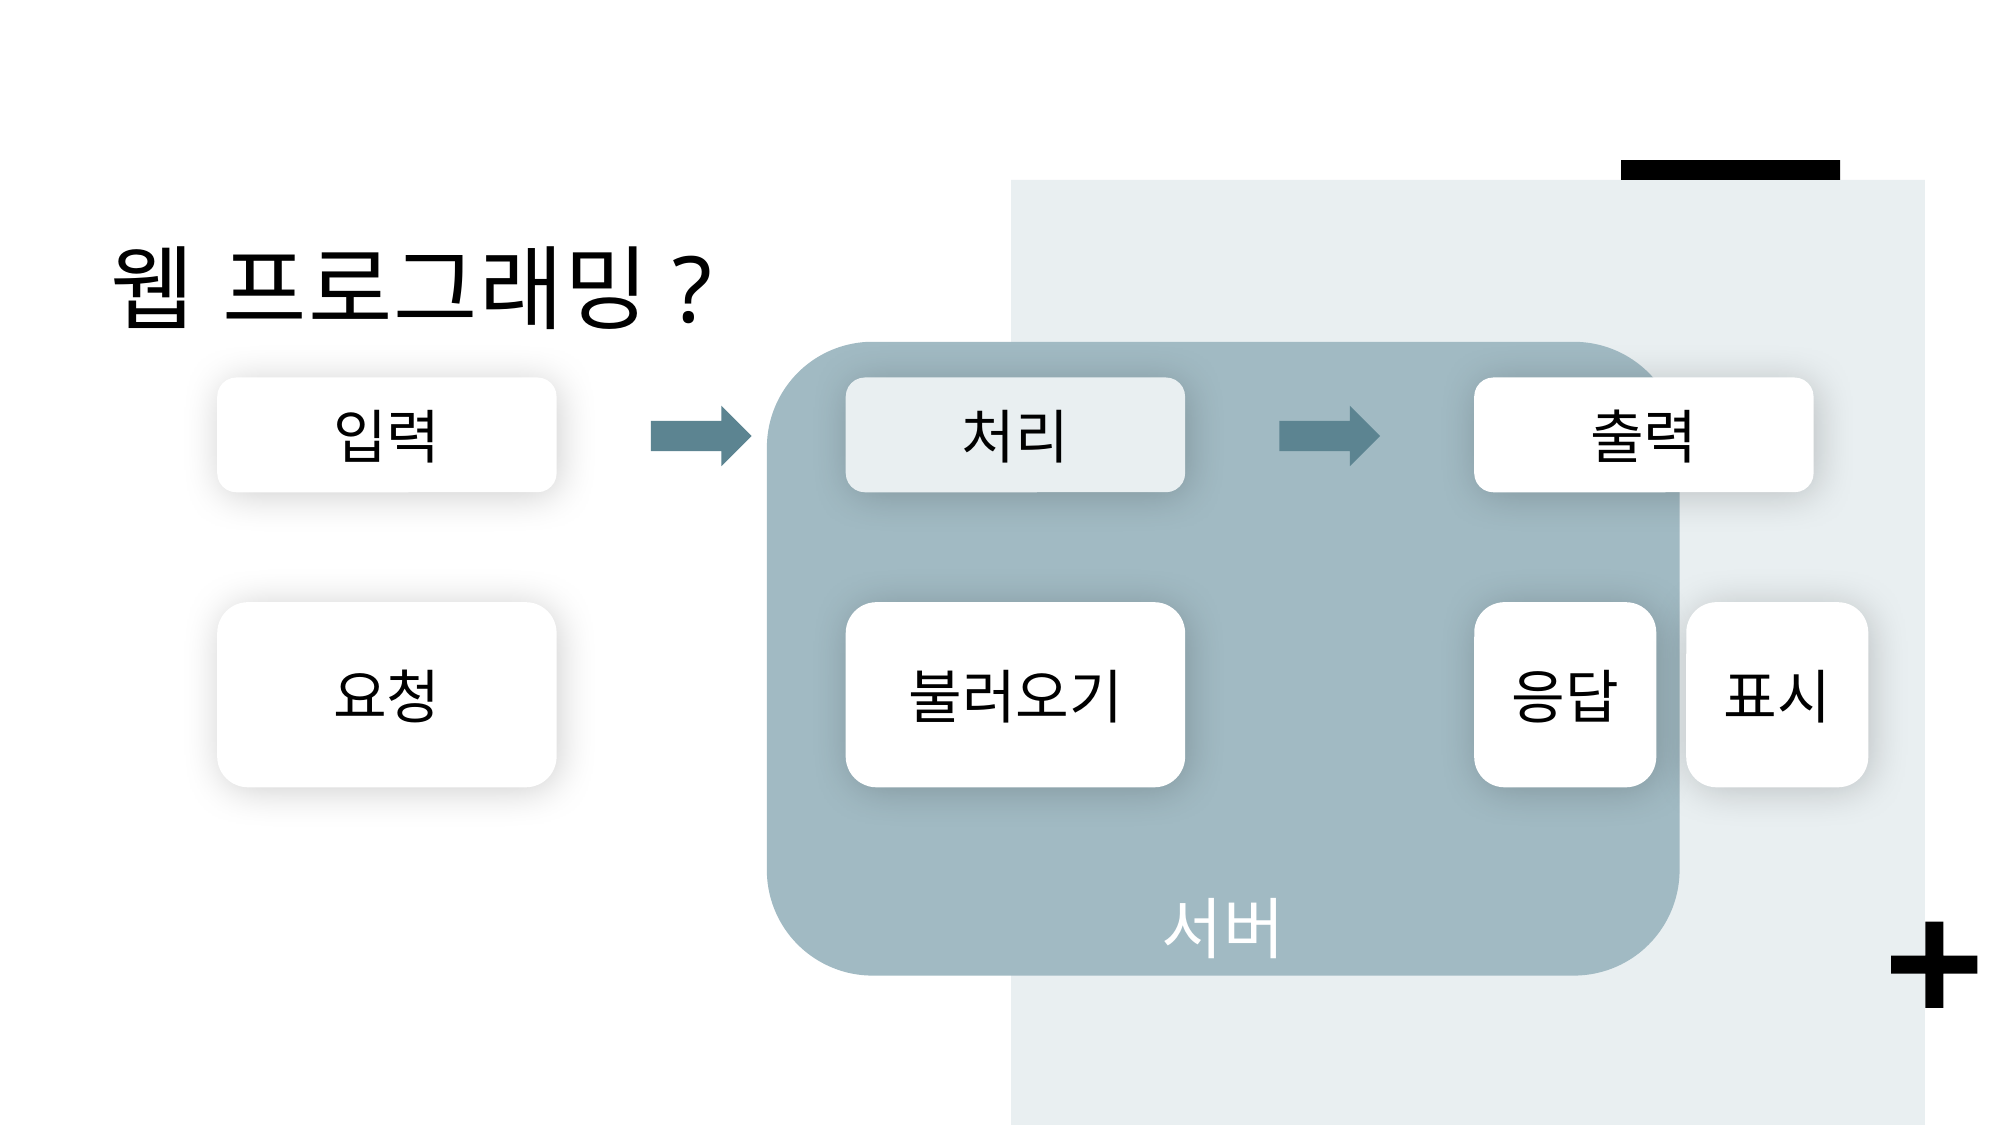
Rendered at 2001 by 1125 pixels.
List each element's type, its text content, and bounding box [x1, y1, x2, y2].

text_box 출력 [1473, 376, 1815, 494]
text_box [1278, 403, 1382, 469]
title 웹 프로그래밍? [92, 197, 1449, 435]
text_box 응답 [1473, 601, 1658, 789]
text_box 입력 [216, 376, 558, 494]
text_box 처리 [844, 376, 1187, 494]
text_box [765, 340, 1681, 977]
text_box 불러오기 [844, 601, 1187, 789]
text_box 요청 [216, 601, 558, 789]
text_box 서버 [1146, 879, 1300, 975]
text_box 표시 [1685, 601, 1870, 789]
text_box [649, 403, 754, 469]
